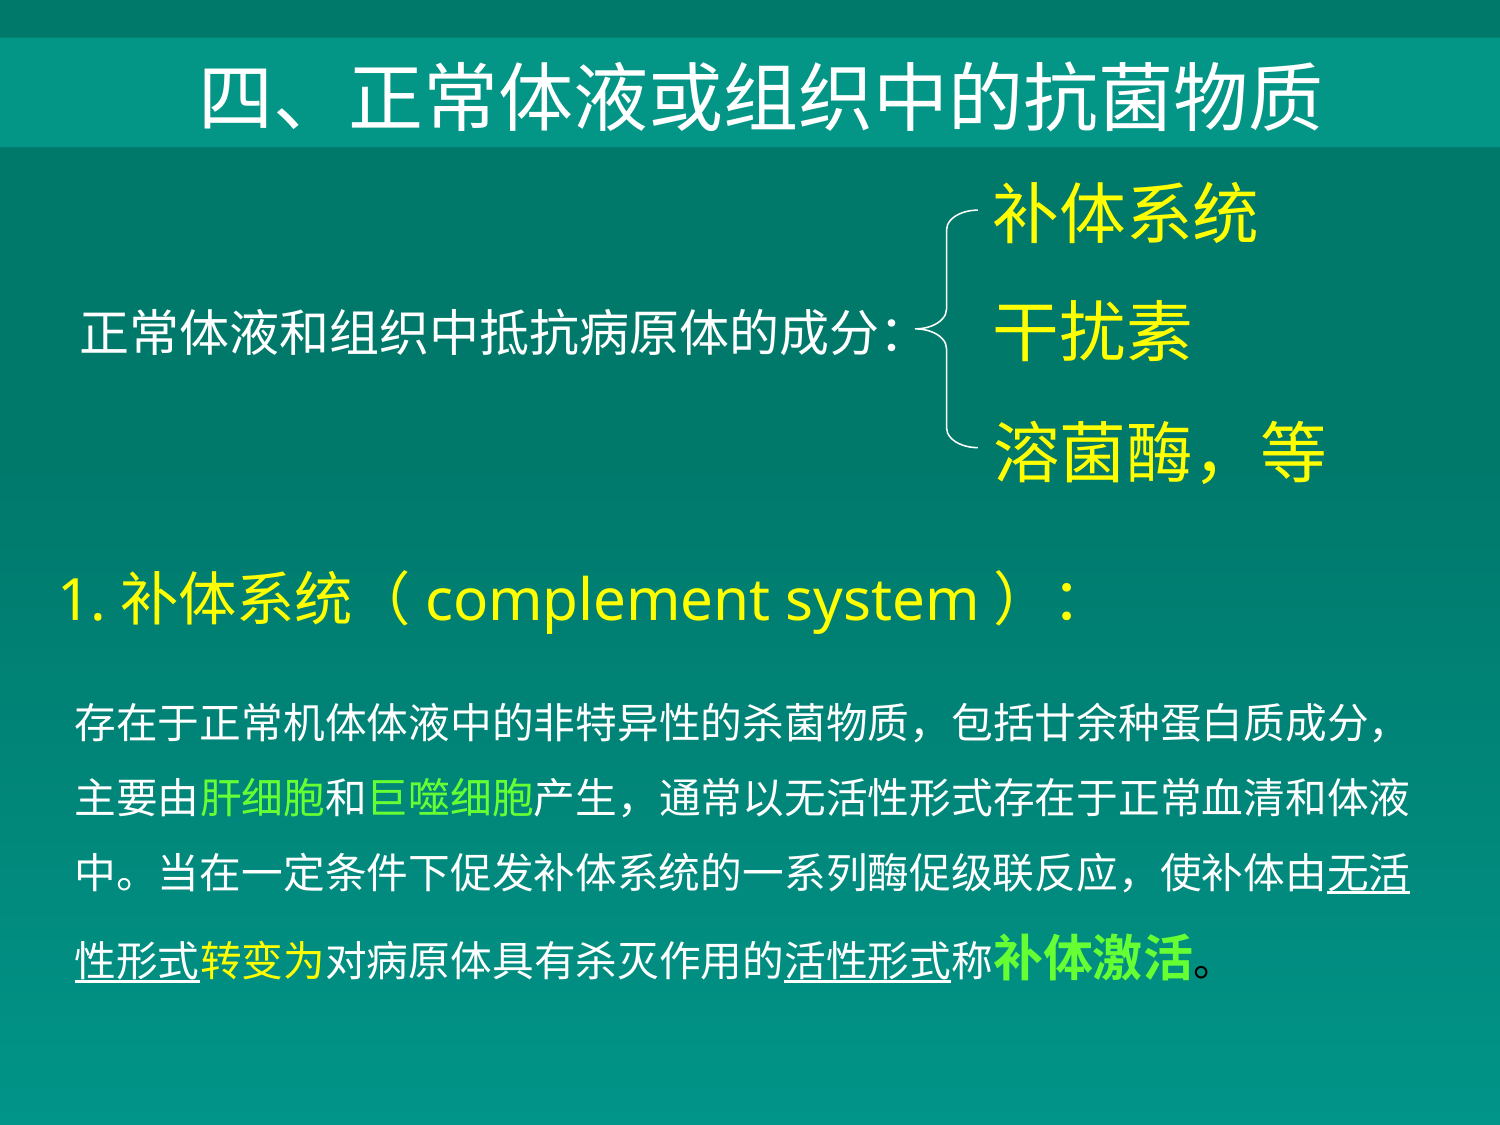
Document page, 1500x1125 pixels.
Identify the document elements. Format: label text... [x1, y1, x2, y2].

text_box 溶菌酶，等 [978, 403, 1343, 499]
text_box [915, 210, 978, 448]
text_box 正常体液和组织中抵抗病原体的成分： [64, 278, 945, 369]
text_box 补体系统 [977, 164, 1275, 260]
text_box 干扰素 [978, 282, 1208, 378]
text_box 1.补体系统（complement system）： [42, 554, 1126, 640]
text_box 存在于正常机体体液中的非特异性的杀菌物质，包括廿余种蛋白质成分，主要由肝细胞和巨噬细胞产生，通常以无活性形式存在于正常血清和体液中。当在一定条件下促发补体系统的一系列酶促级联反应，使补体由无活性形式转变为对病原体具有杀灭作用的活性形式称补体激活。 [59, 664, 1462, 994]
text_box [0, 37, 1500, 150]
